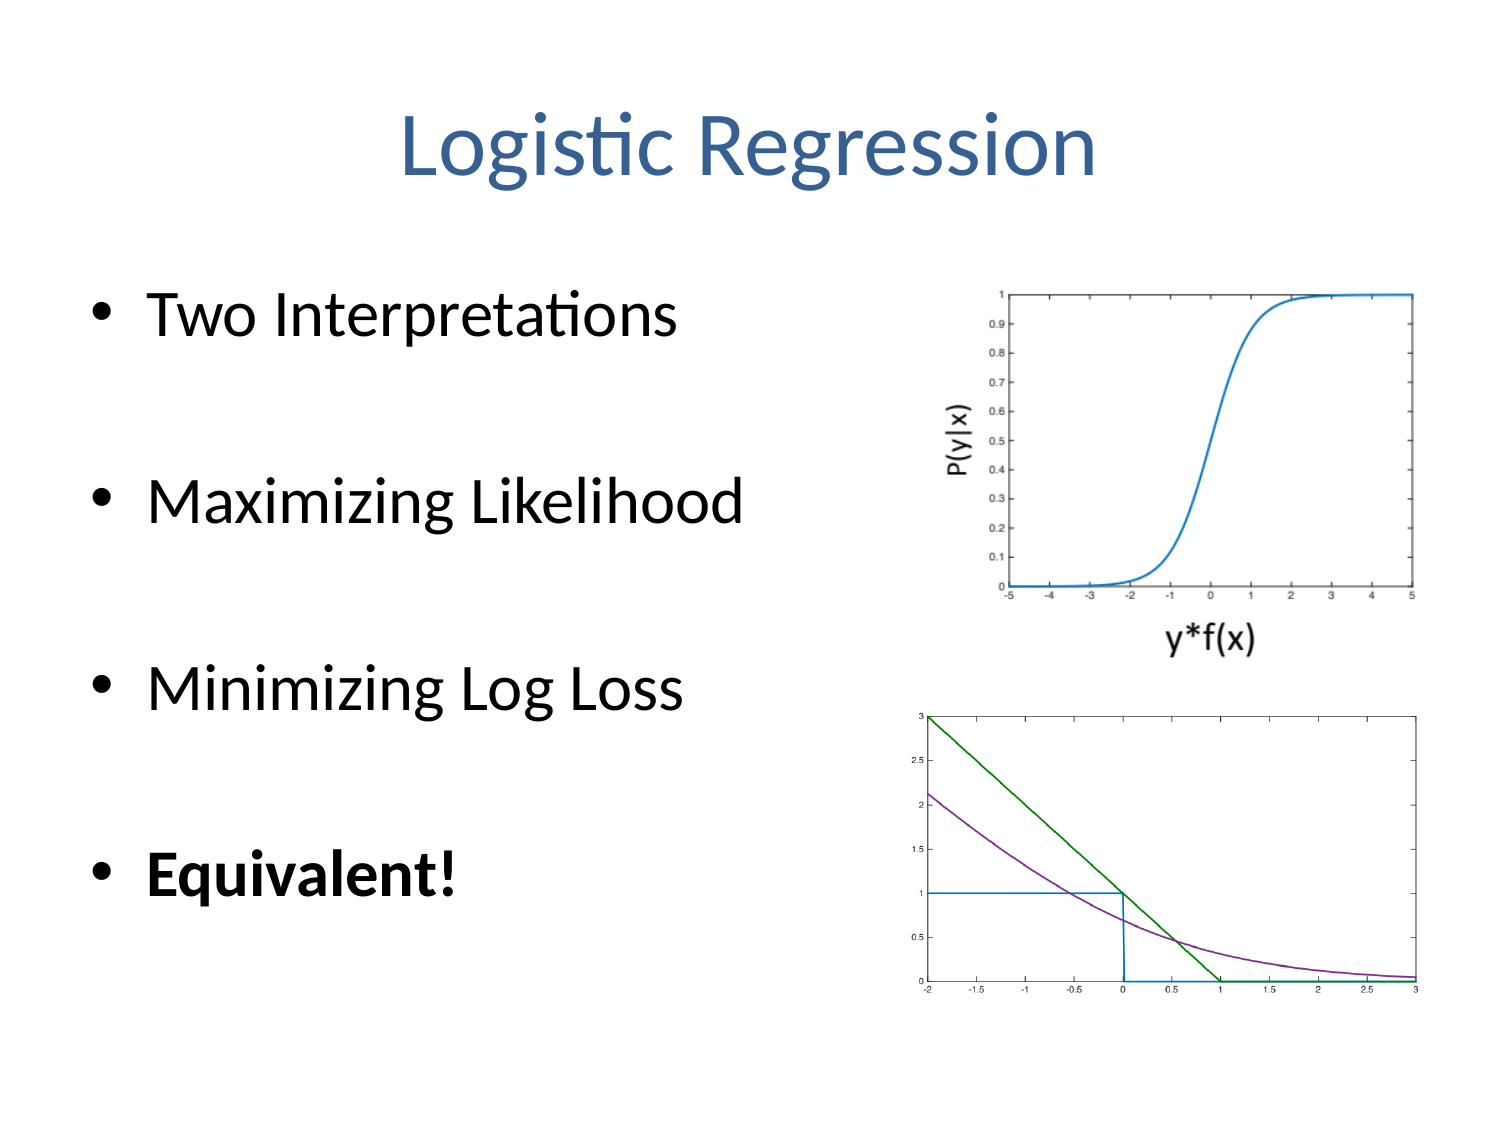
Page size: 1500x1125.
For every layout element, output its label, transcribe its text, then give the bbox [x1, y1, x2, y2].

list Two Interpretations Maximizing Likelihood Minimizing Log Loss Equivalent! [75, 262, 1425, 1005]
picture [923, 262, 1435, 667]
title Logistic Regression [75, 45, 1425, 233]
picture [903, 702, 1426, 1006]
